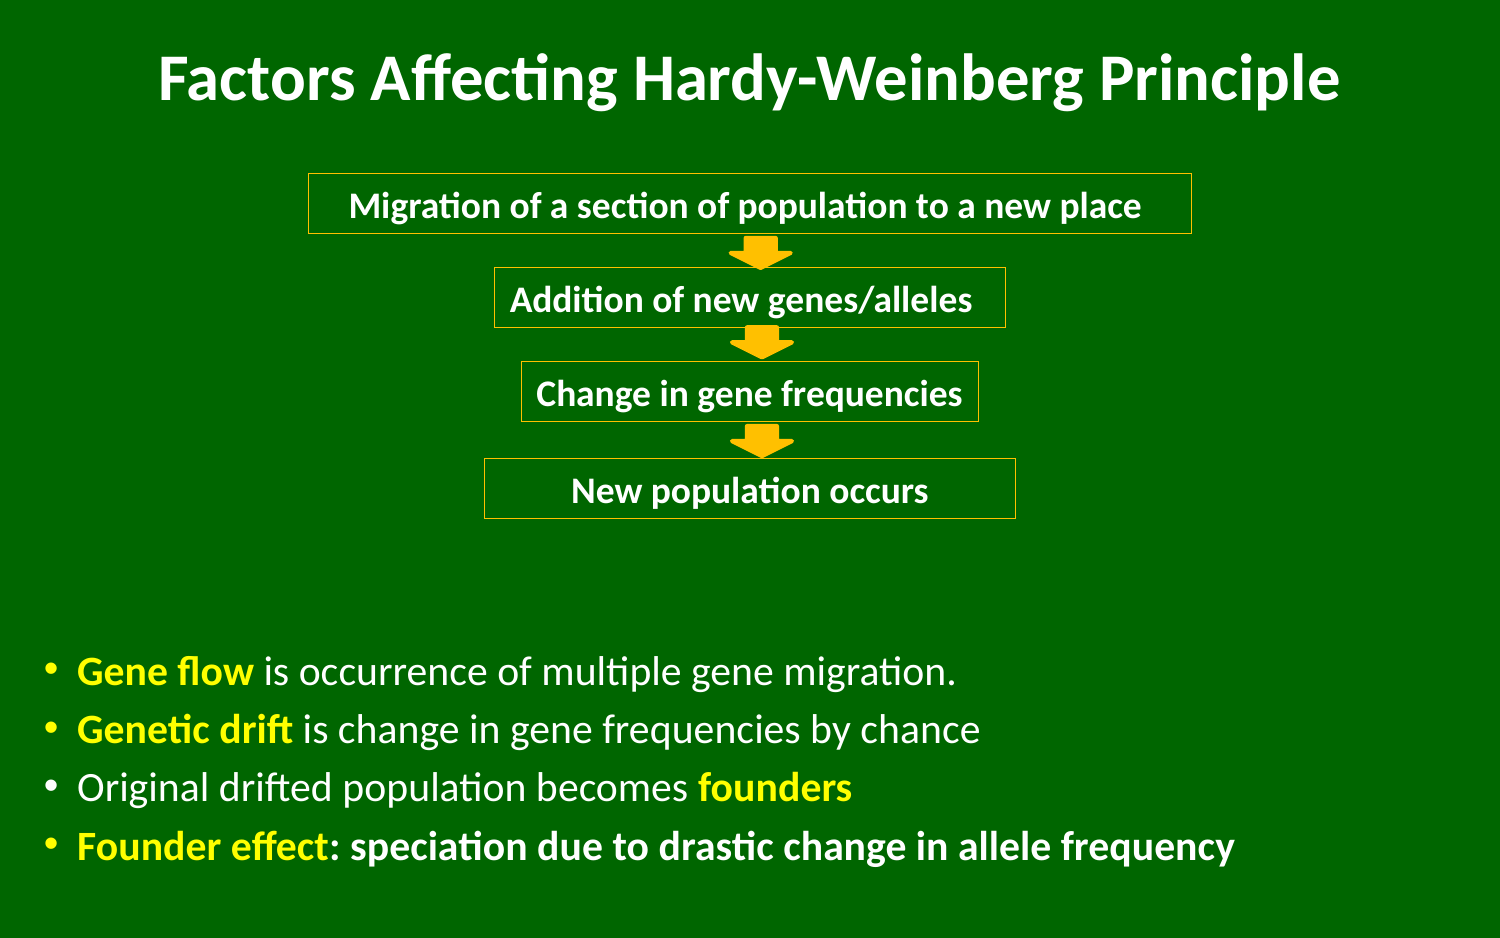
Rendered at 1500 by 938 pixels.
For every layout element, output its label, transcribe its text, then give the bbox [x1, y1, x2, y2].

text_box New population occurs [484, 458, 1016, 519]
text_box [492, 267, 1007, 358]
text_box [308, 173, 1192, 269]
title Factors Affecting Hardy-Weinberg Principle [0, 43, 1500, 105]
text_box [519, 366, 980, 457]
list Gene flow is occurrence of multiple gene migration. Genetic drift is change in gene frequencies by chance Original drifted population becomes founders Founder effect: speciation due to drastic change in allele frequency [5, 635, 1500, 871]
